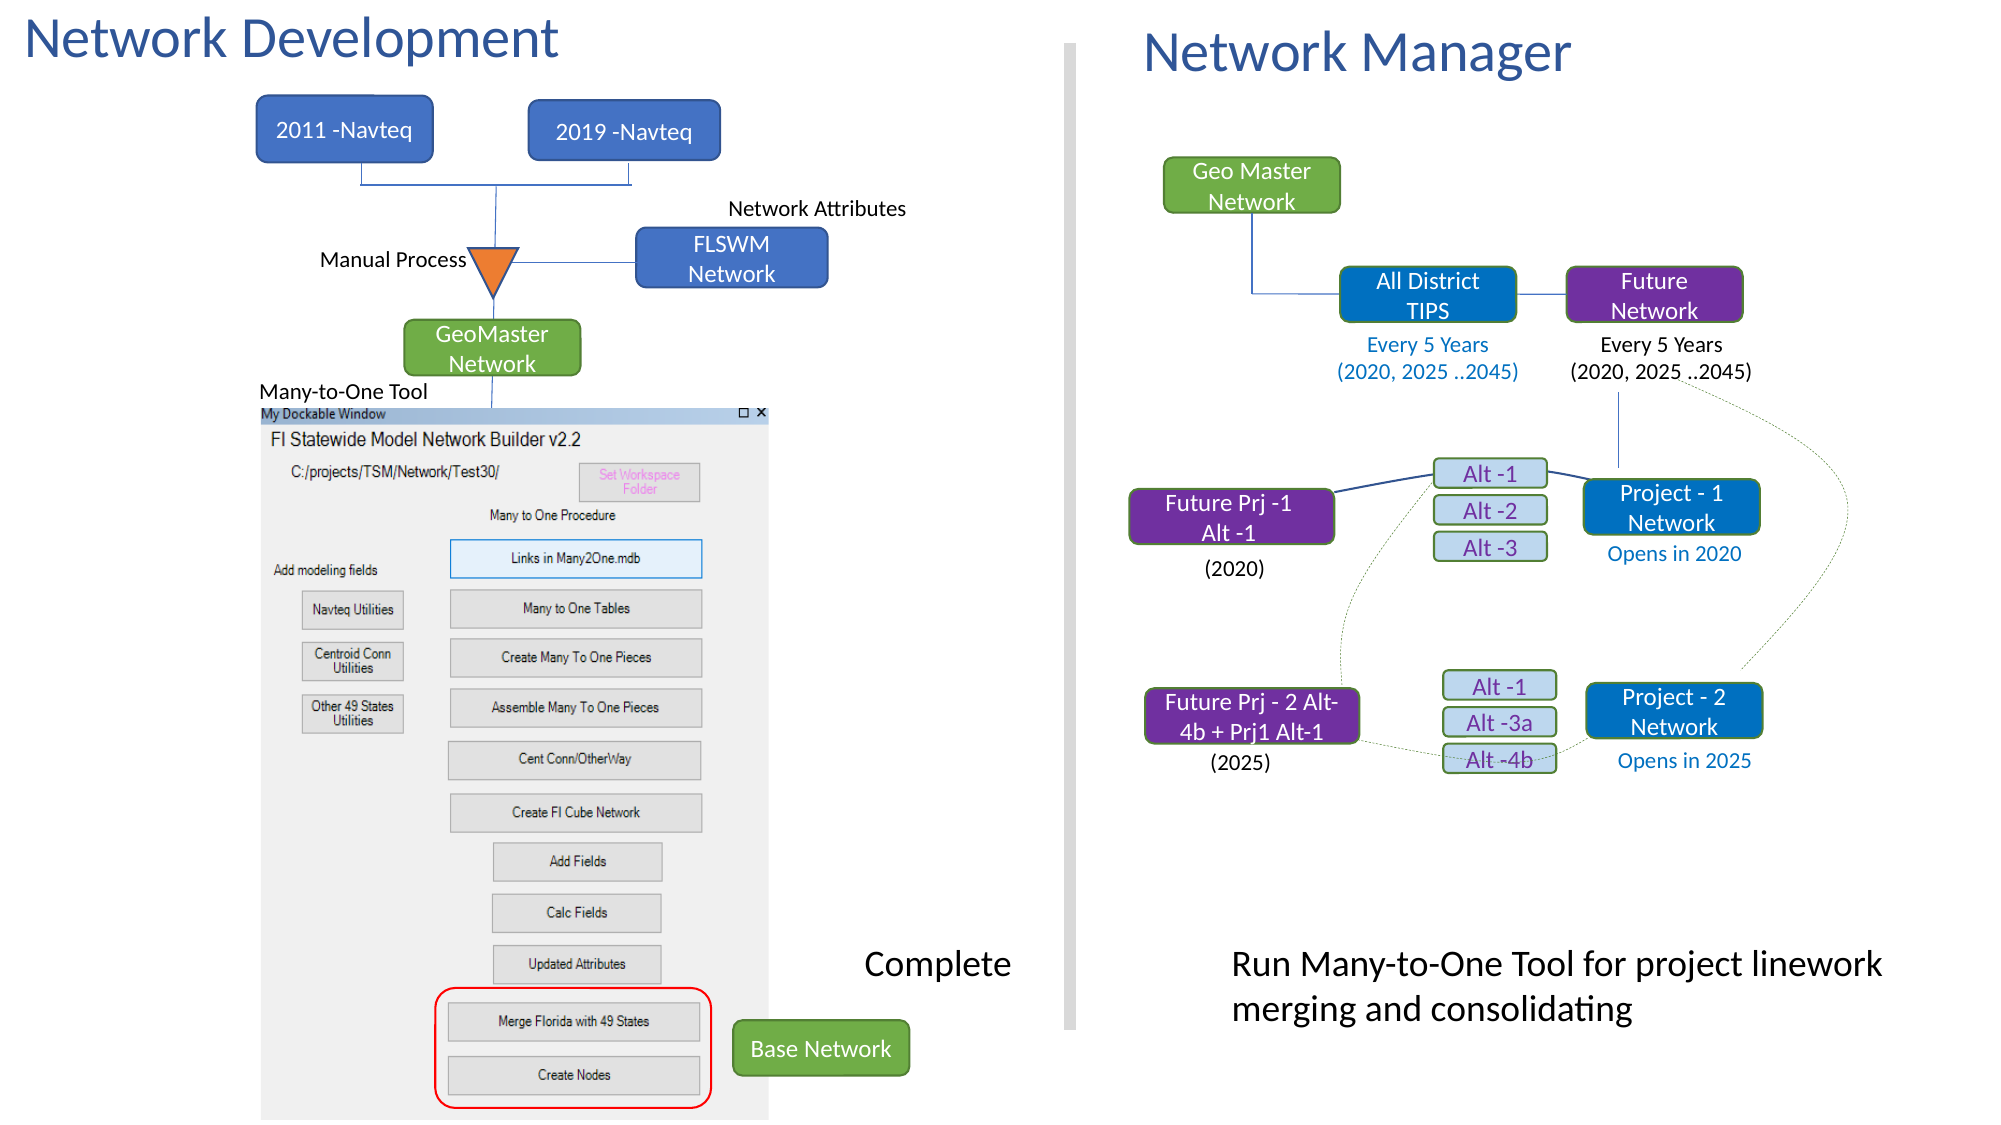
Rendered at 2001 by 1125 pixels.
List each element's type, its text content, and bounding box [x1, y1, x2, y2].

list Network Development [9, 0, 883, 110]
text_box 2019 -Navteq [527, 99, 722, 162]
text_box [360, 163, 641, 376]
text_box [435, 987, 910, 1108]
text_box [1251, 212, 1567, 379]
picture [260, 408, 769, 1120]
text_box Network Manager [1128, 13, 2000, 124]
text_box Network Attributes [713, 186, 922, 229]
text_box Many-to-One Tool [244, 369, 444, 412]
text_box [1129, 392, 1145, 590]
text_box FLSWM Network [641, 226, 829, 289]
text_box Run Many-to-One Tool for project linework merging and consolidating [1216, 931, 1905, 1037]
text_box 2011 -Navteq [255, 94, 434, 164]
text_box Complete [849, 931, 1046, 992]
text_box Geo Master Network [1162, 156, 1342, 214]
text_box Future Network [1567, 265, 1744, 321]
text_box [1145, 379, 1849, 784]
text_box Manual Process [304, 237, 360, 280]
text_box Every 5 Years (2020, 2025 ..2045) [1567, 321, 1768, 379]
